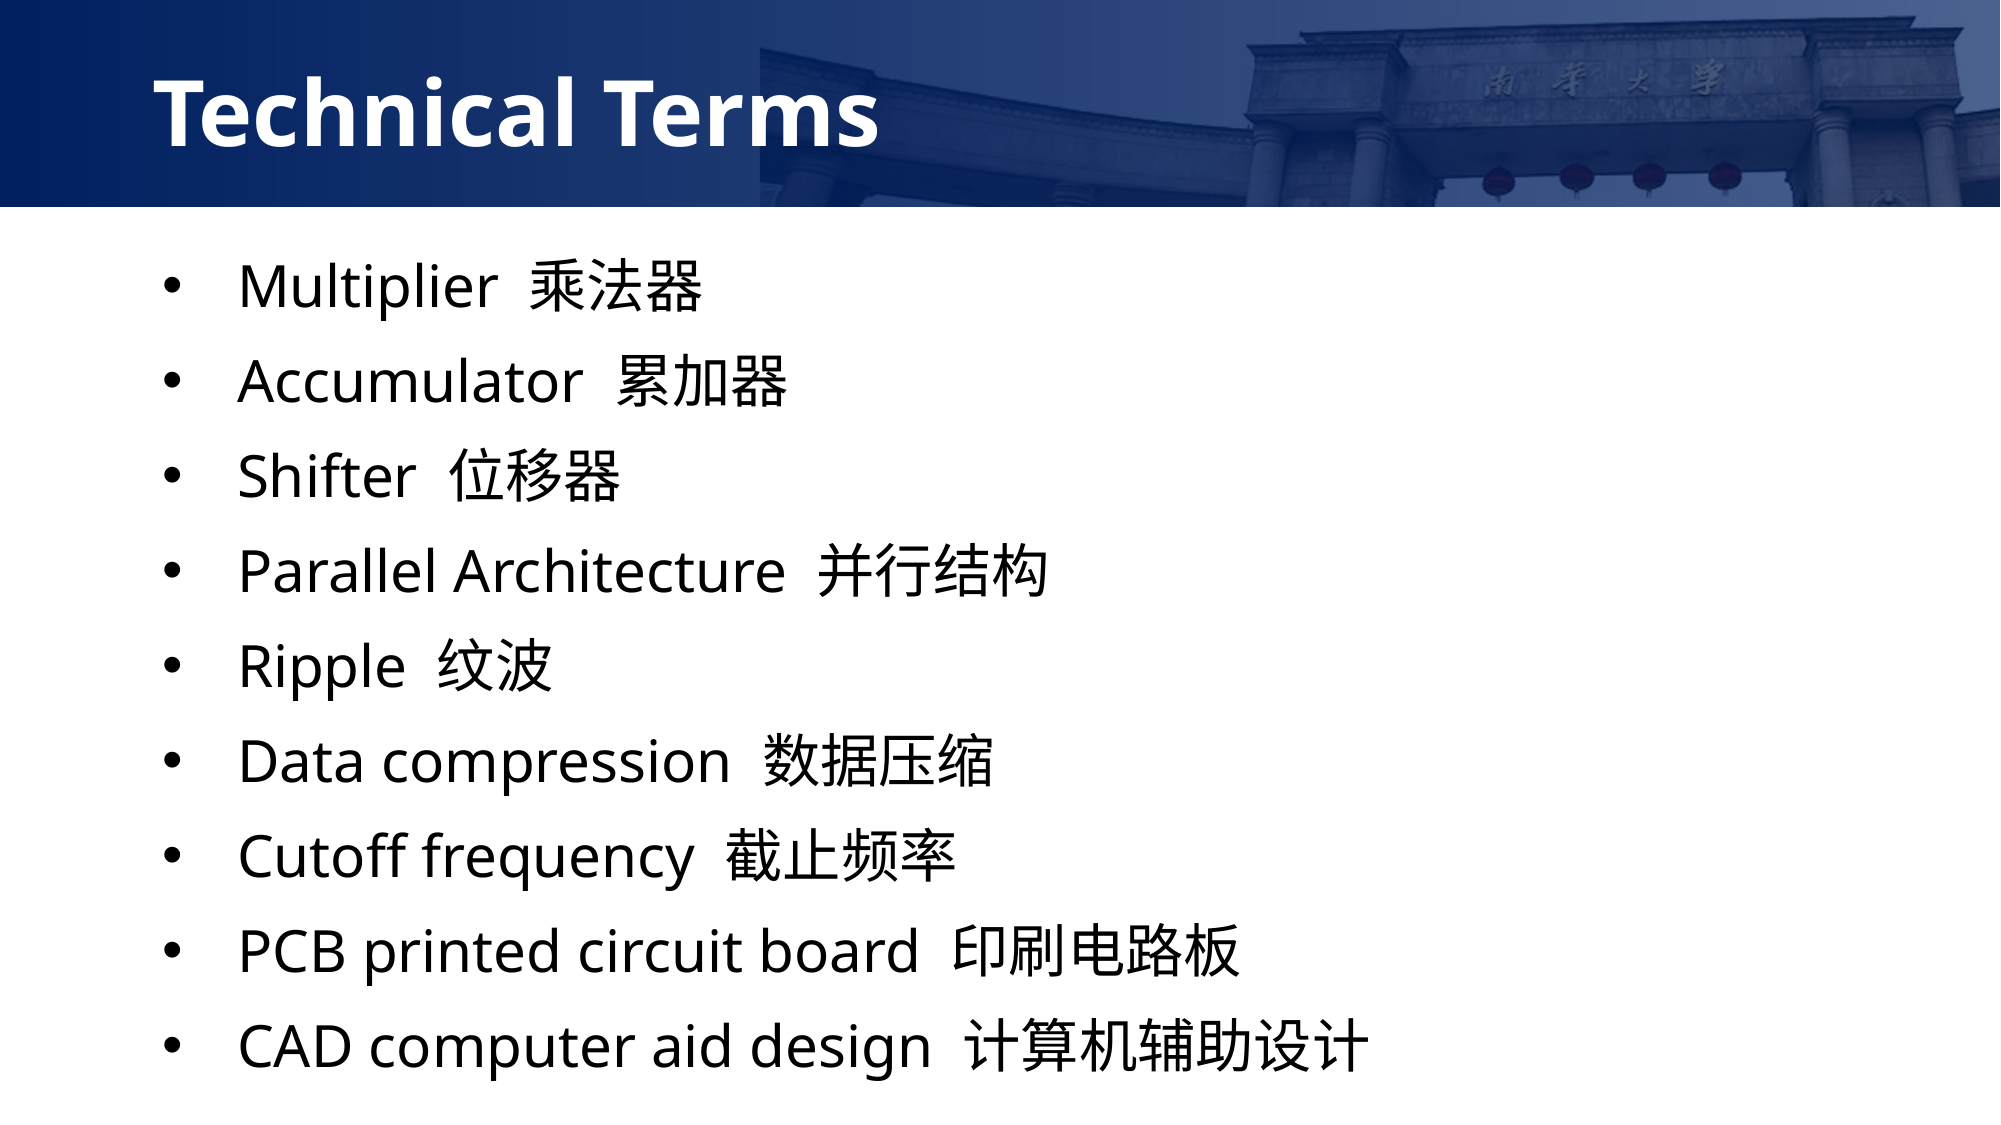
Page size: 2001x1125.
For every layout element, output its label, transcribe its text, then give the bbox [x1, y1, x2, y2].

text_box Technical Terms [137, 59, 2000, 241]
text_box Multiplier 乘法器 Accumulator 累加器 Shifter 位移器 Parallel Architecture 并行结构 Ripple 纹波 Data compression 数据压缩 Cutoff frequency 截止频率 PCB printed circuit board 印刷电路板 CAD computer aid design 计算机辅助设计 [88, 241, 2000, 1066]
